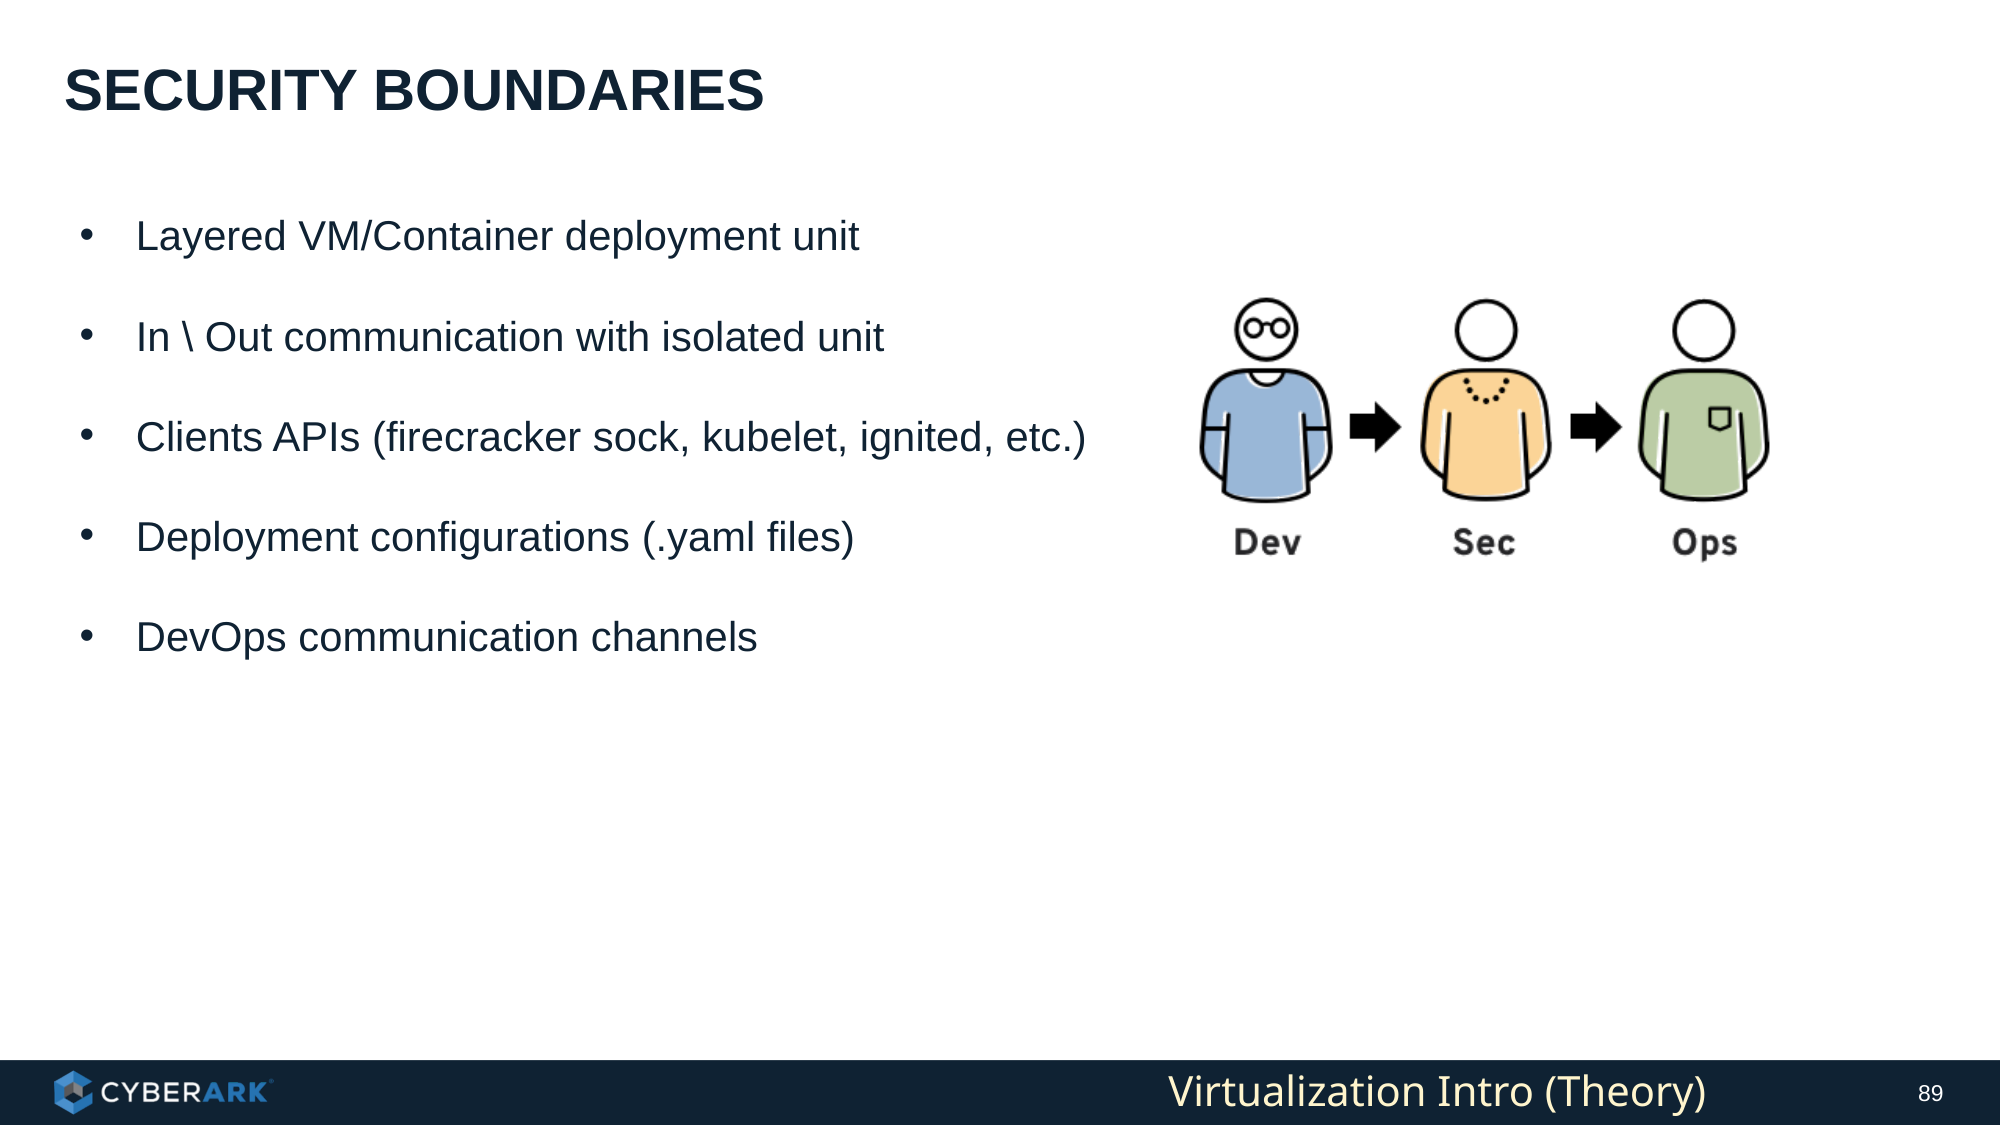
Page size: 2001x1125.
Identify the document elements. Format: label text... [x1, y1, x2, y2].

picture [1167, 229, 1801, 635]
text_box Layered VM/Container deployment unit In \ Out communication with isolated unit Clients APIs (firecracker sock, kubelet, ignited, etc.) Deployment configurations (.yaml files) DevOps communication channels [64, 151, 1809, 876]
picture [54, 1070, 274, 1115]
text_box Virtualization Intro (Theory) [1153, 1057, 2000, 1123]
title Security boundaries [64, 57, 1959, 124]
